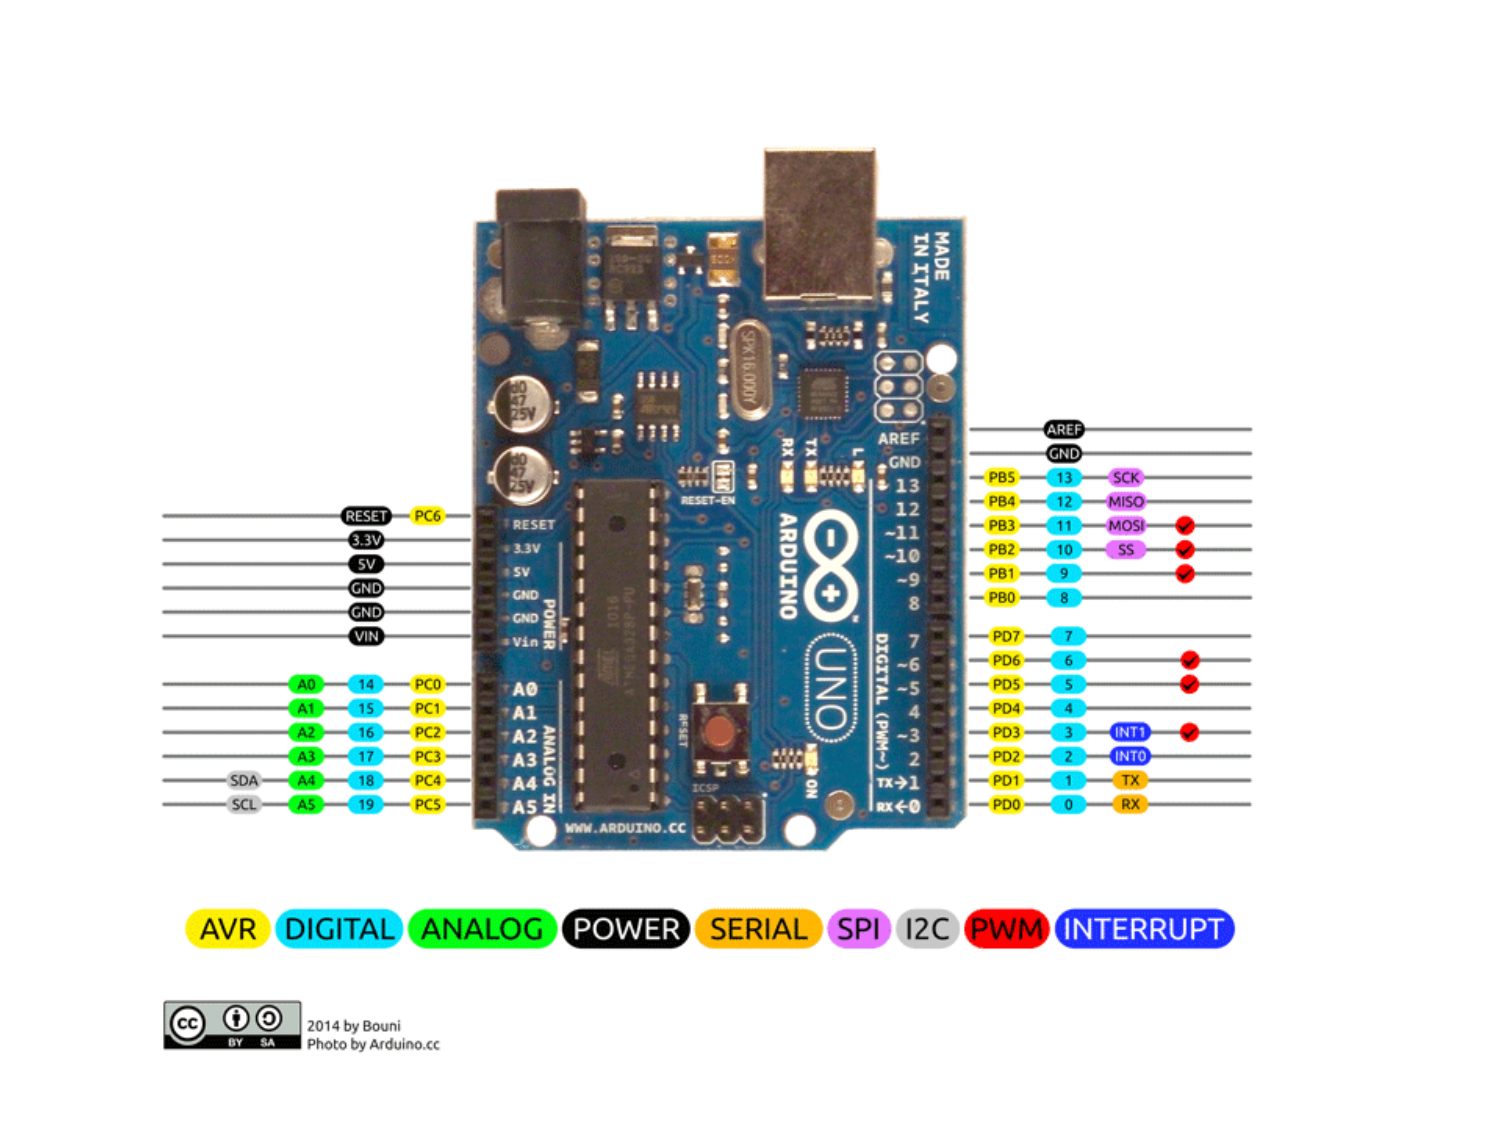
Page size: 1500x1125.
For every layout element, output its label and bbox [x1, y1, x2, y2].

picture [159, 136, 1254, 1063]
